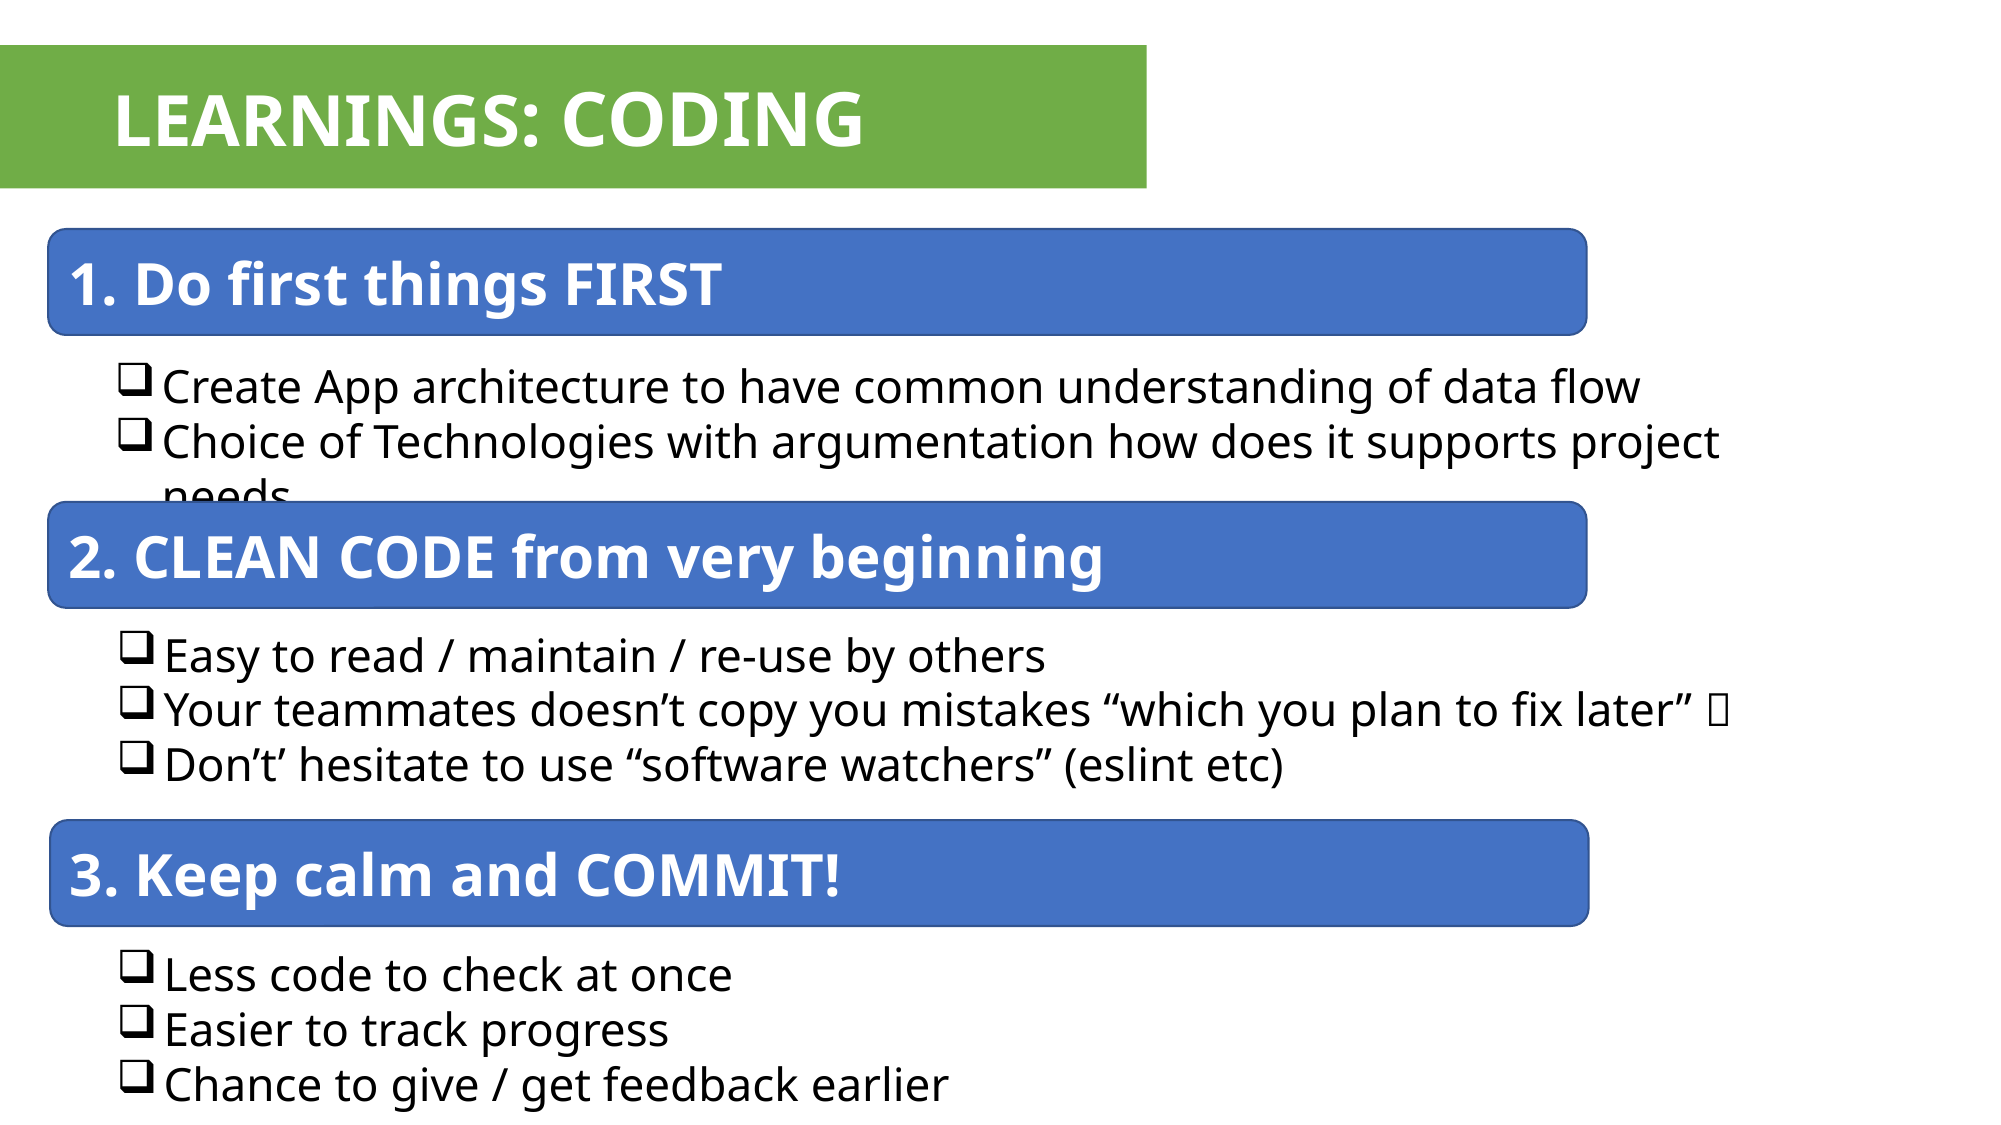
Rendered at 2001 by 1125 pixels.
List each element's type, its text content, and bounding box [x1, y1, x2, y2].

text_box Less code to check at once Easier to track progress Chance to give / get feedback earlier [101, 938, 1822, 1118]
text_box LEARNINGS: CODING [0, 44, 1148, 189]
text_box 3. Keep calm and COMMIT! [49, 819, 1590, 928]
text_box Easy to read / maintain / re-use by others Your teammates doesn’t copy you mistakes “which you plan to fix later”  Don’t’ hesitate to use “software watchers” (eslint etc) [101, 618, 1822, 799]
text_box 2. CLEAN CODE from very beginning [47, 500, 1588, 609]
text_box Create App architecture to have common understanding of data flow Choice of Technologies with argumentation how does it supports project needs [99, 350, 1820, 531]
text_box 1. Do first things FIRST [47, 227, 1588, 336]
